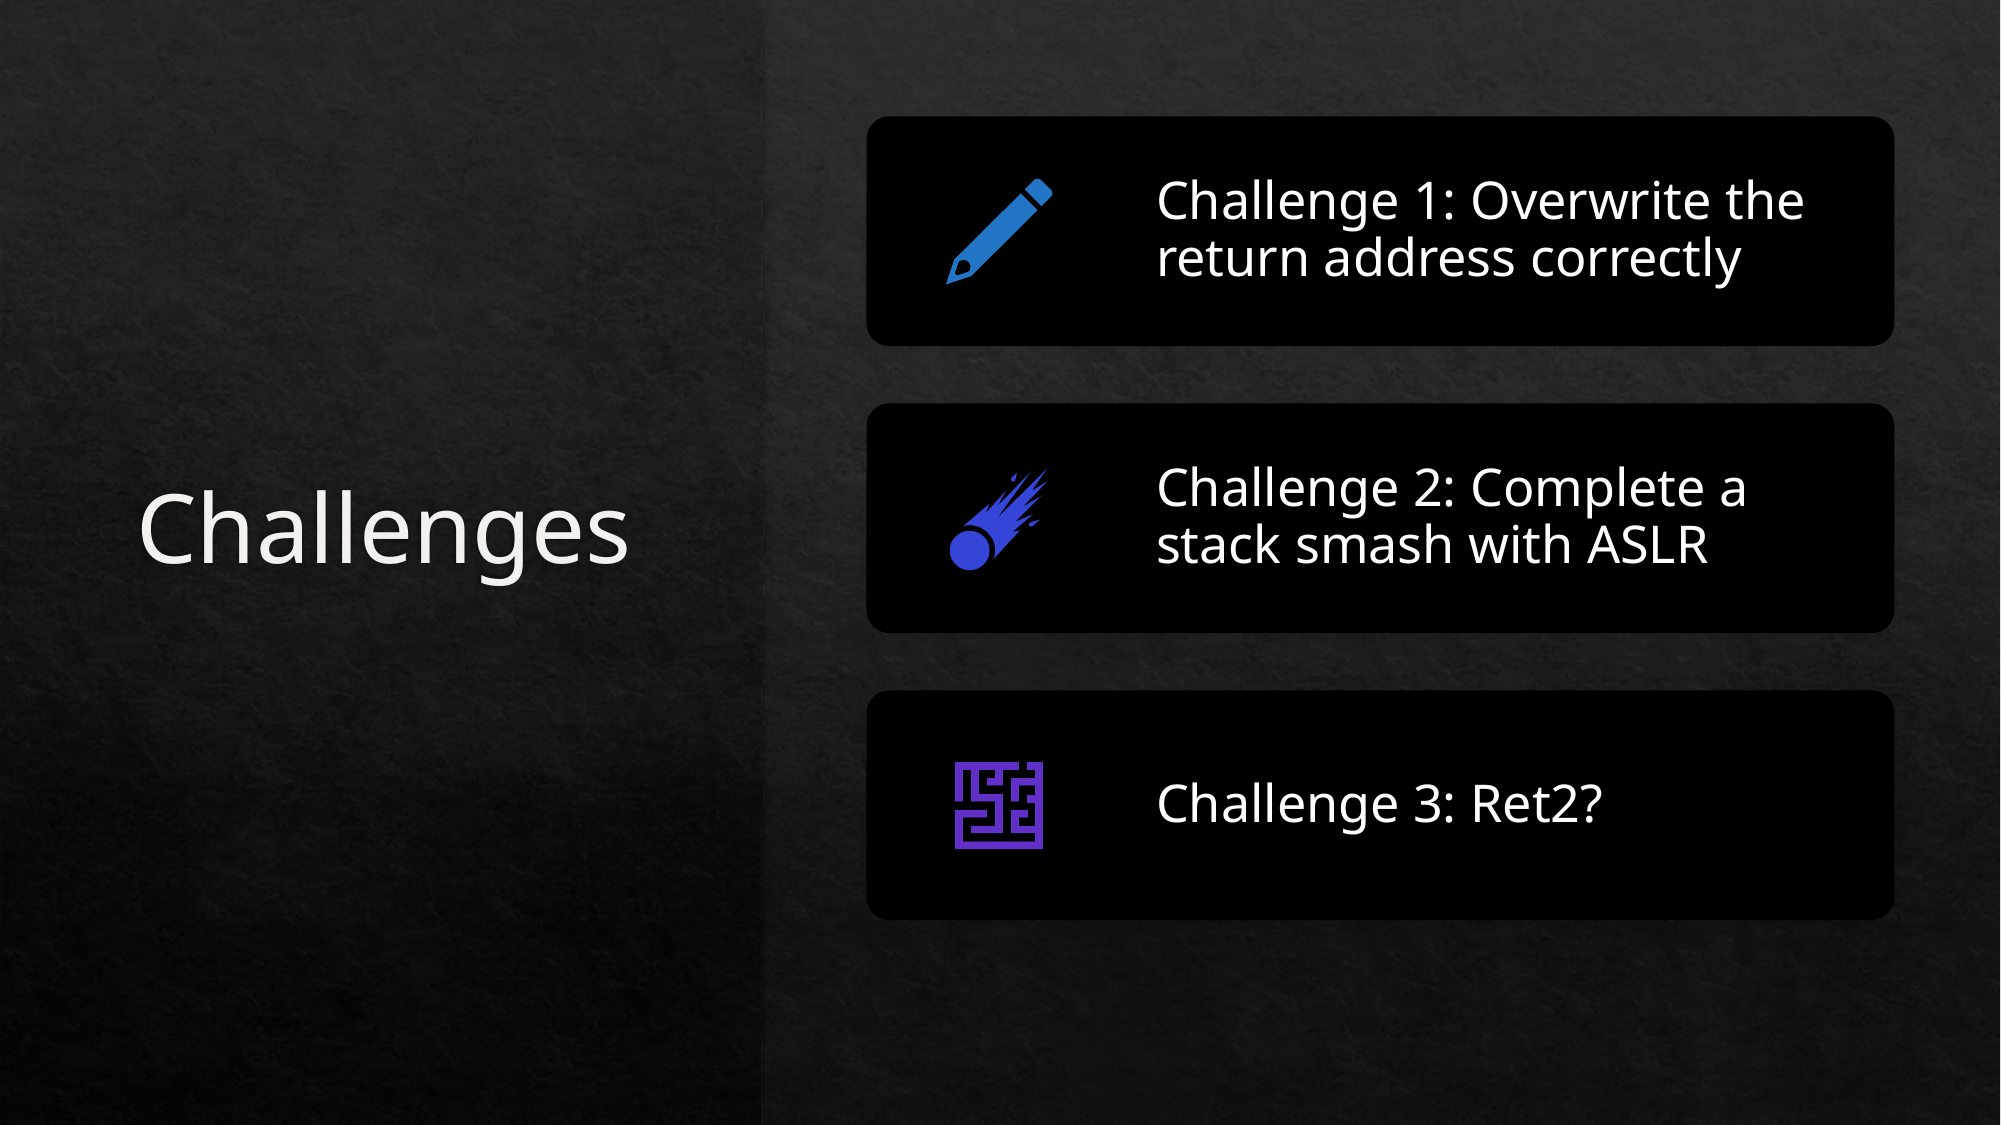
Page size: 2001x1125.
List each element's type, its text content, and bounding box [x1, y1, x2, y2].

title Challenges [103, 99, 664, 966]
picture [760, 0, 2000, 1125]
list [866, 116, 1895, 921]
